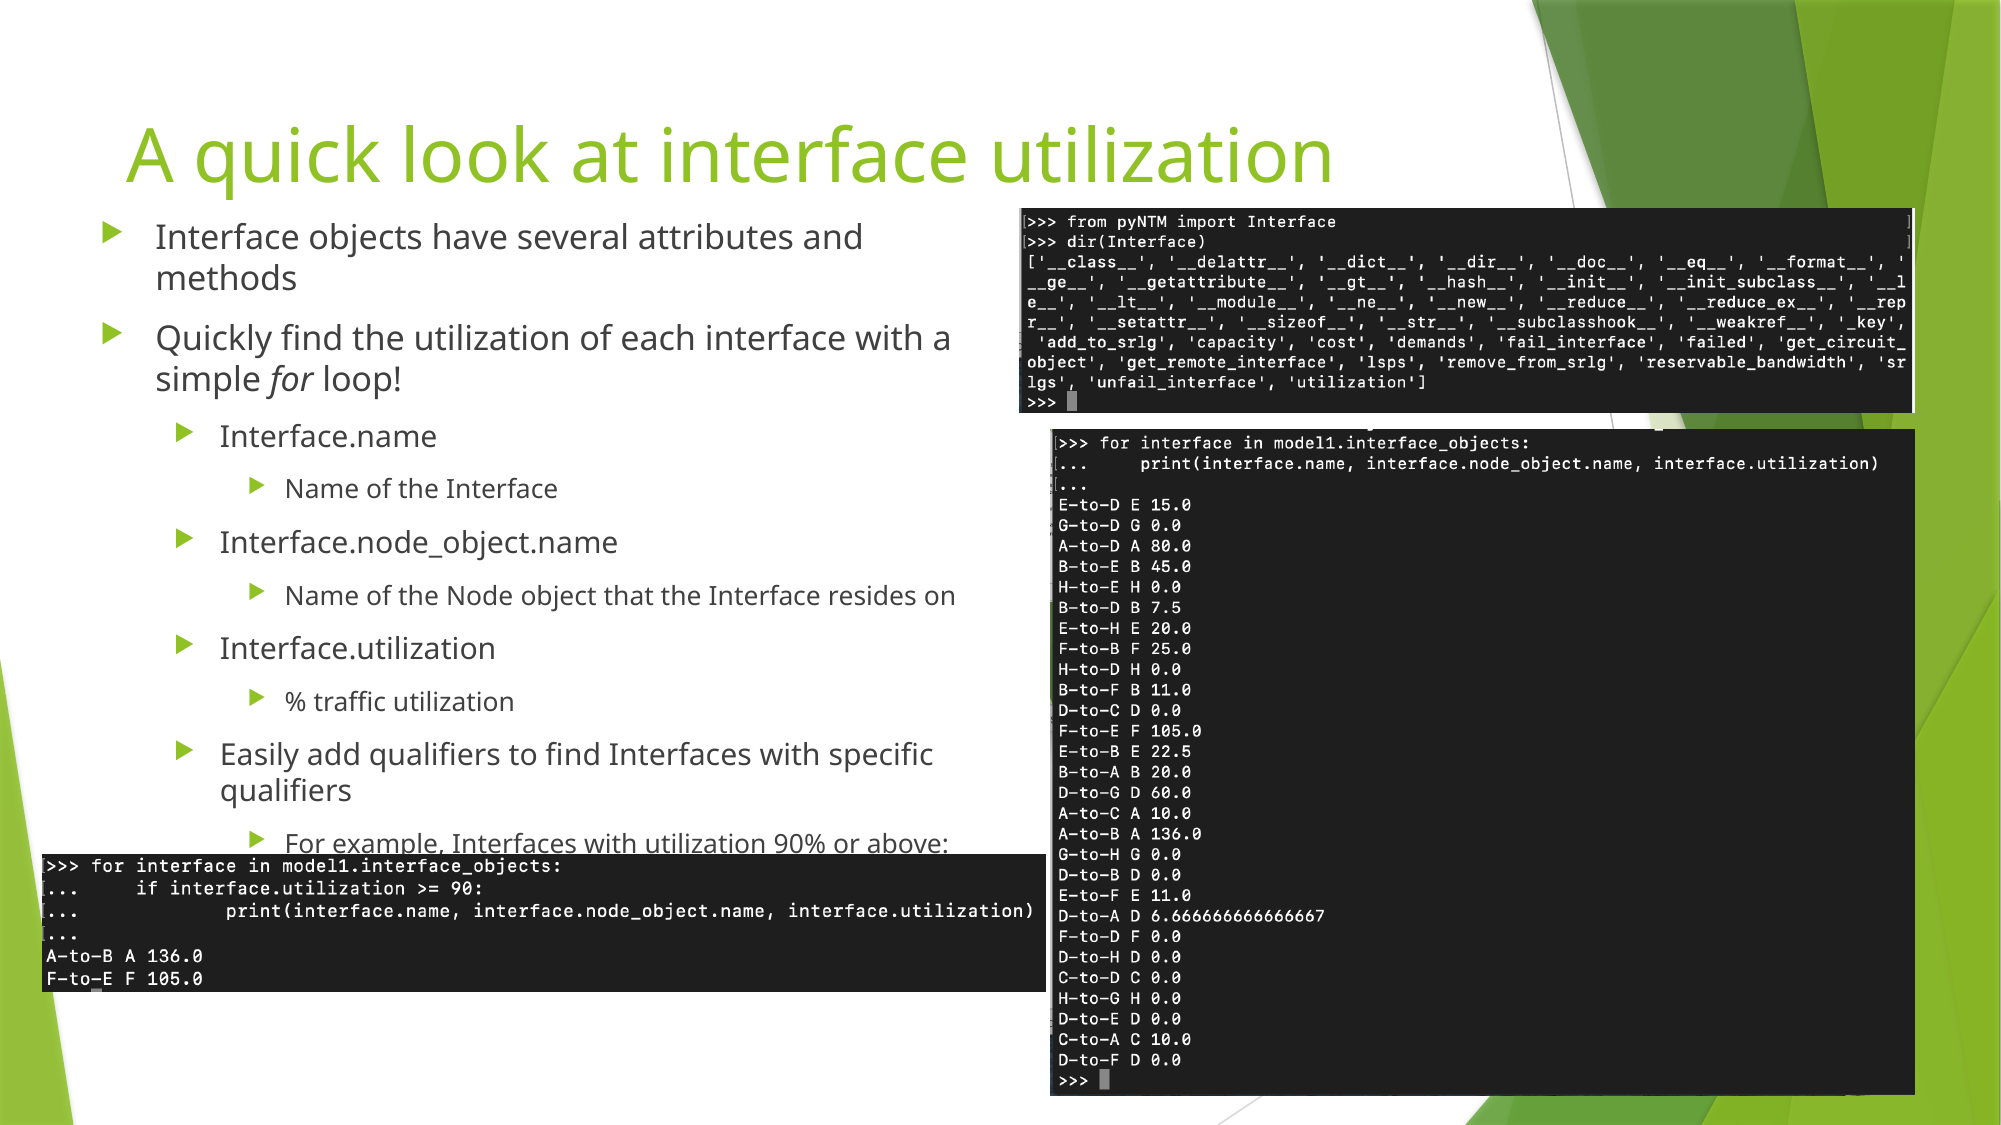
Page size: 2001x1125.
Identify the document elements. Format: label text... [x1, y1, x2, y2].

title A quick look at interface utilization [111, 99, 1522, 317]
picture [1019, 207, 1916, 413]
picture [42, 853, 1047, 993]
list Interface objects have several attributes and methods Quickly find the utilization of each interface with a simple for loop! Interface.name Name of the Interface Interface.node_object.name Name of the Node object that the Interface resides on Interface.utilization % traffic utilization Easily add qualifiers to find Interfaces with specific qualifiers For example, Interfaces with utilization 90% or above: [85, 208, 1000, 853]
picture [1049, 429, 1916, 1097]
